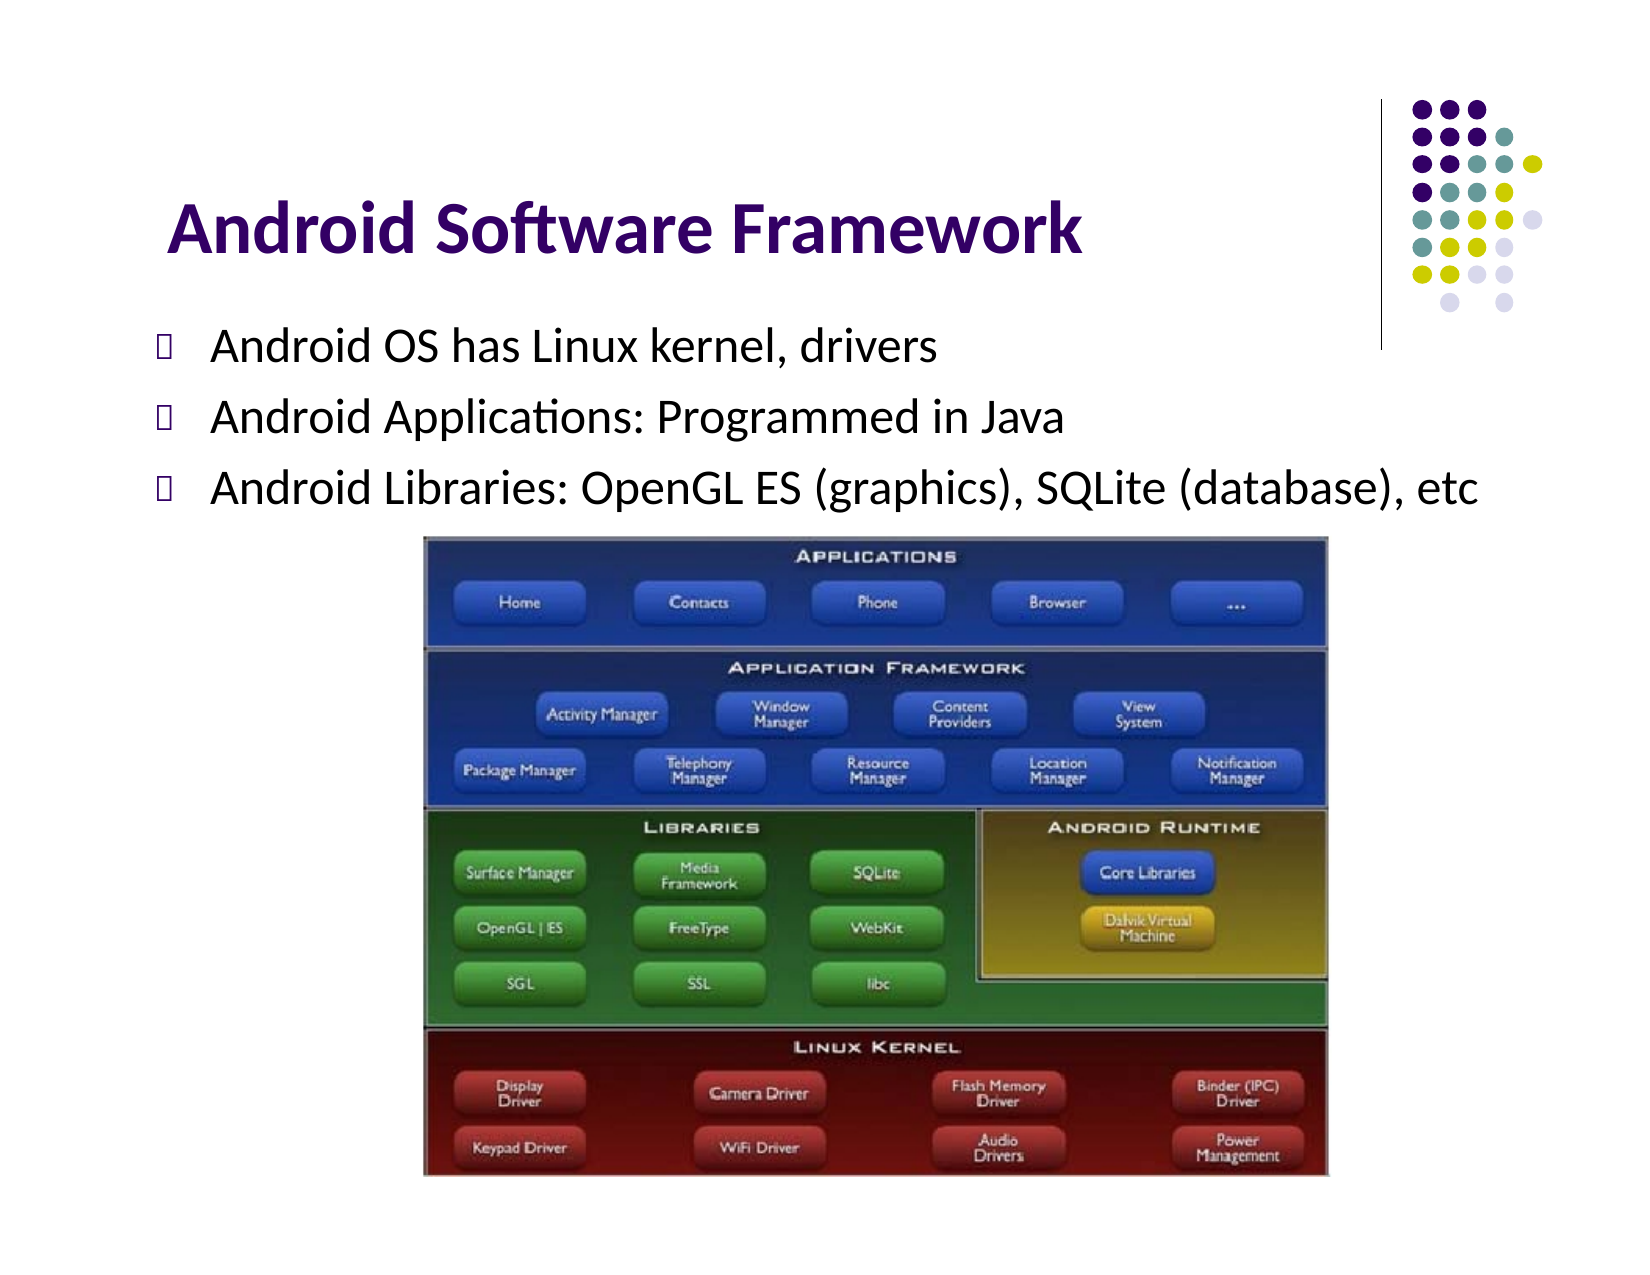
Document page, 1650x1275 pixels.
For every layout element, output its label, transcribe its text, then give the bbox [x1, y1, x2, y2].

text_box [1438, 290, 1462, 315]
text_box [1493, 153, 1516, 176]
text_box [1410, 263, 1435, 286]
text_box [1520, 208, 1545, 232]
text_box [1493, 125, 1516, 149]
text_box [1410, 208, 1435, 232]
text_box [1438, 153, 1462, 176]
text_box [1493, 208, 1516, 232]
text_box [1438, 125, 1462, 149]
text_box Android Software Framework [167, 193, 1085, 277]
text_box [1465, 153, 1489, 176]
text_box Android OS has Linux kernel, drivers Android Applications: Programmed in Java Android Libraries: OpenGL ES (graphics), SQLite (database), etc [209, 322, 1480, 522]
text_box [1465, 125, 1489, 149]
text_box [1410, 180, 1435, 205]
text_box [1465, 208, 1489, 232]
text_box [1493, 235, 1516, 260]
text_box [1410, 125, 1435, 149]
text_box [1493, 263, 1516, 286]
text_box [1438, 208, 1462, 232]
text_box [1493, 290, 1516, 315]
text_box [1465, 97, 1489, 122]
text_box [1438, 235, 1462, 260]
text_box [1465, 235, 1489, 260]
text_box [1520, 153, 1545, 176]
text_box [1410, 235, 1435, 260]
text_box    [153, 329, 176, 516]
text_box [1410, 97, 1435, 122]
text_box [1410, 153, 1435, 176]
text_box [1465, 263, 1489, 286]
picture [422, 535, 1332, 1178]
text_box [1438, 263, 1462, 286]
text_box [1465, 180, 1489, 205]
text_box [1438, 180, 1462, 205]
text_box [1438, 97, 1462, 122]
text_box [73, 73, 1577, 1202]
text_box [1493, 180, 1516, 205]
